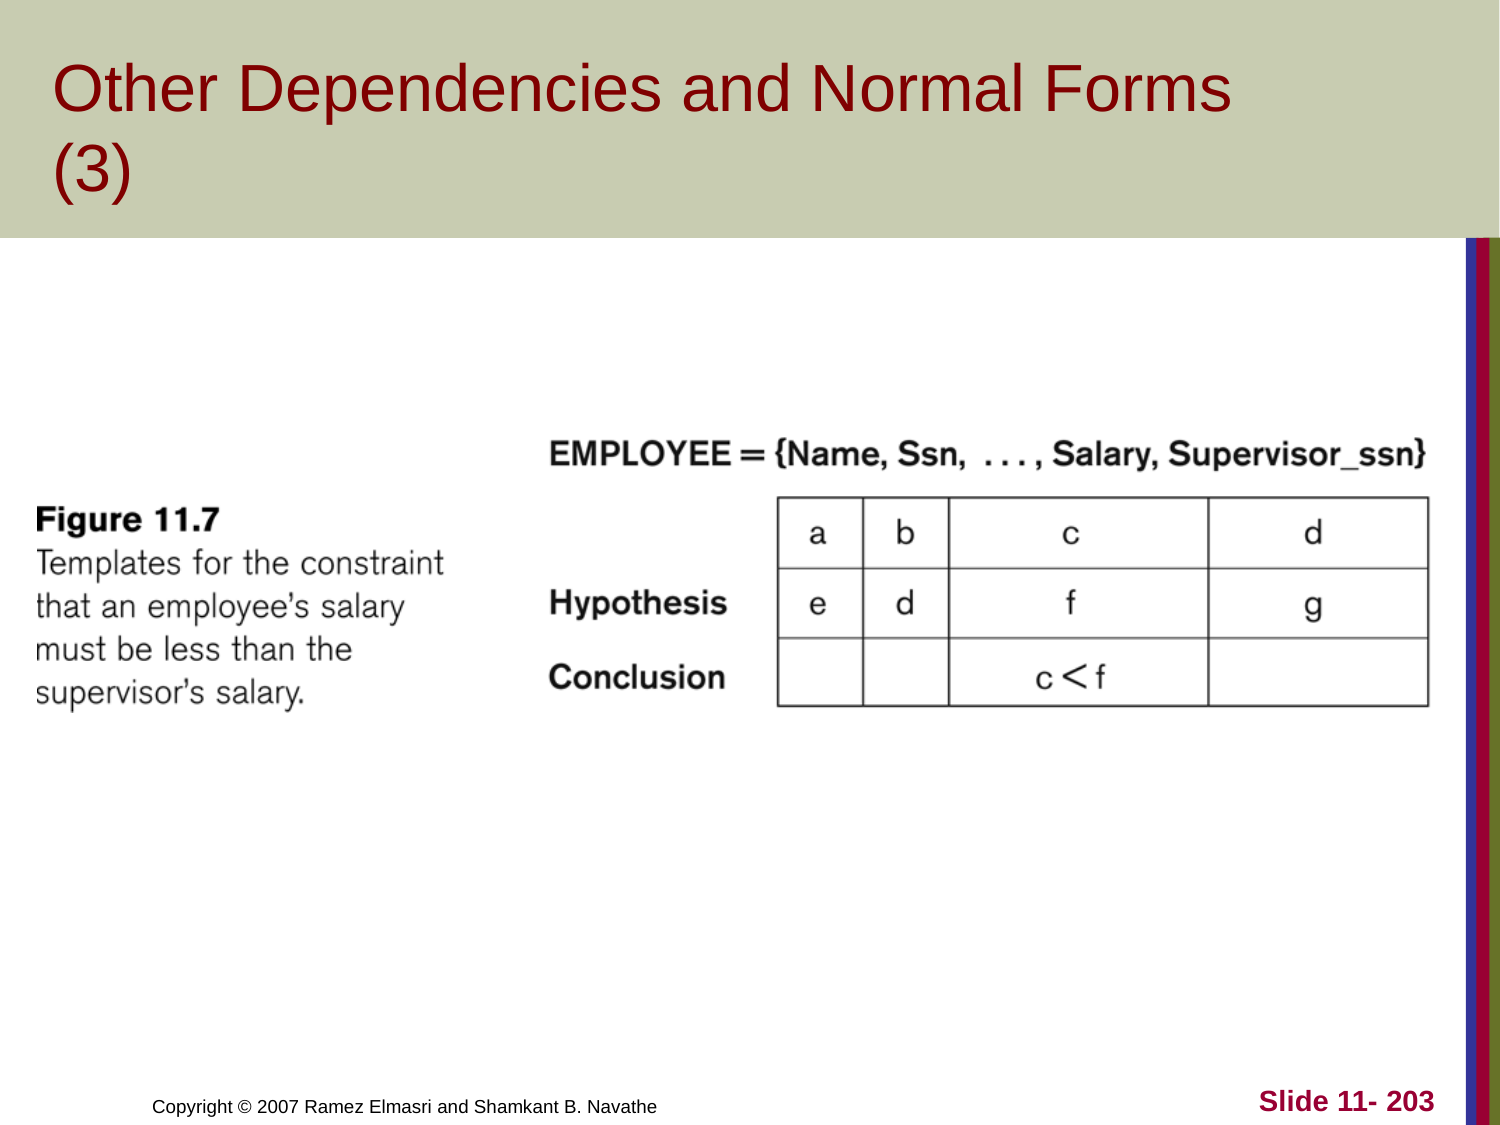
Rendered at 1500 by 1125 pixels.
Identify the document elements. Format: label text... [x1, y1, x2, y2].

picture [37, 436, 1433, 713]
slide_number Slide 11- 203 [1137, 1049, 1451, 1125]
title Other Dependencies and Normal Forms (3) [37, 49, 1317, 213]
